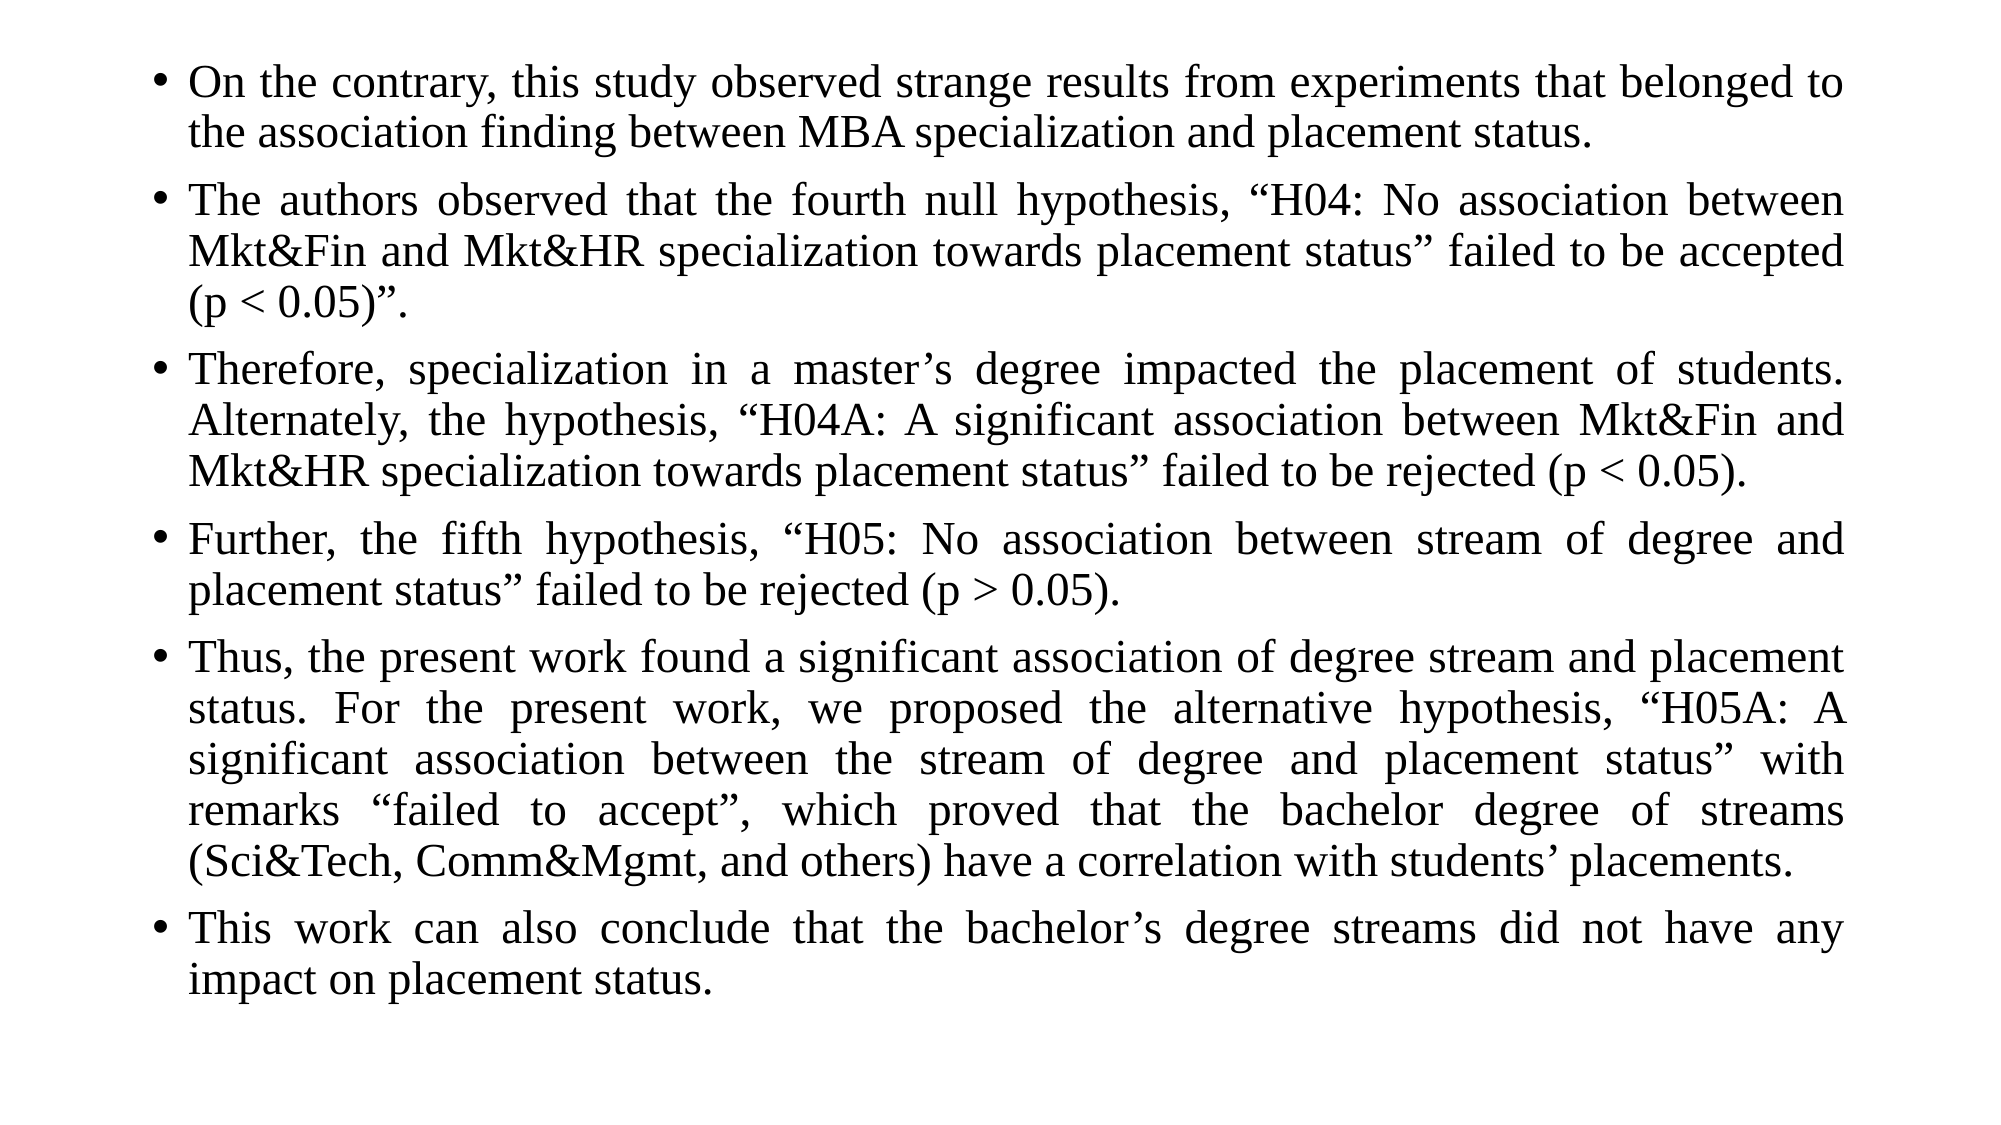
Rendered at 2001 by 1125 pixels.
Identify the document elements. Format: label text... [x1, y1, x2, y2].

list On the contrary, this study observed strange results from experiments that belonged to the association finding between MBA specialization and placement status. The authors observed that the fourth null hypothesis, “H04: No association between Mkt&Fin and Mkt&HR specialization towards placement status” failed to be accepted (p < 0.05)”. Therefore, specialization in a master’s degree impacted the placement of students. Alternately, the hypothesis, “H04A: A significant association between Mkt&Fin and Mkt&HR specialization towards placement status” failed to be rejected (p < 0.05). Further, the fifth hypothesis, “H05: No association between stream of degree and placement status” failed to be rejected (p > 0.05). Thus, the present work found a significant association of degree stream and placement status. For the present work, we proposed the alternative hypothesis, “H05A: A significant association between the stream of degree and placement status” with remarks “failed to accept”, which proved that the bachelor degree of streams (Sci&Tech, Comm&Mgmt, and others) have a correlation with students’ placements. This work can also conclude that the bachelor’s degree streams did not have any impact on placement status. [137, 48, 1863, 1014]
